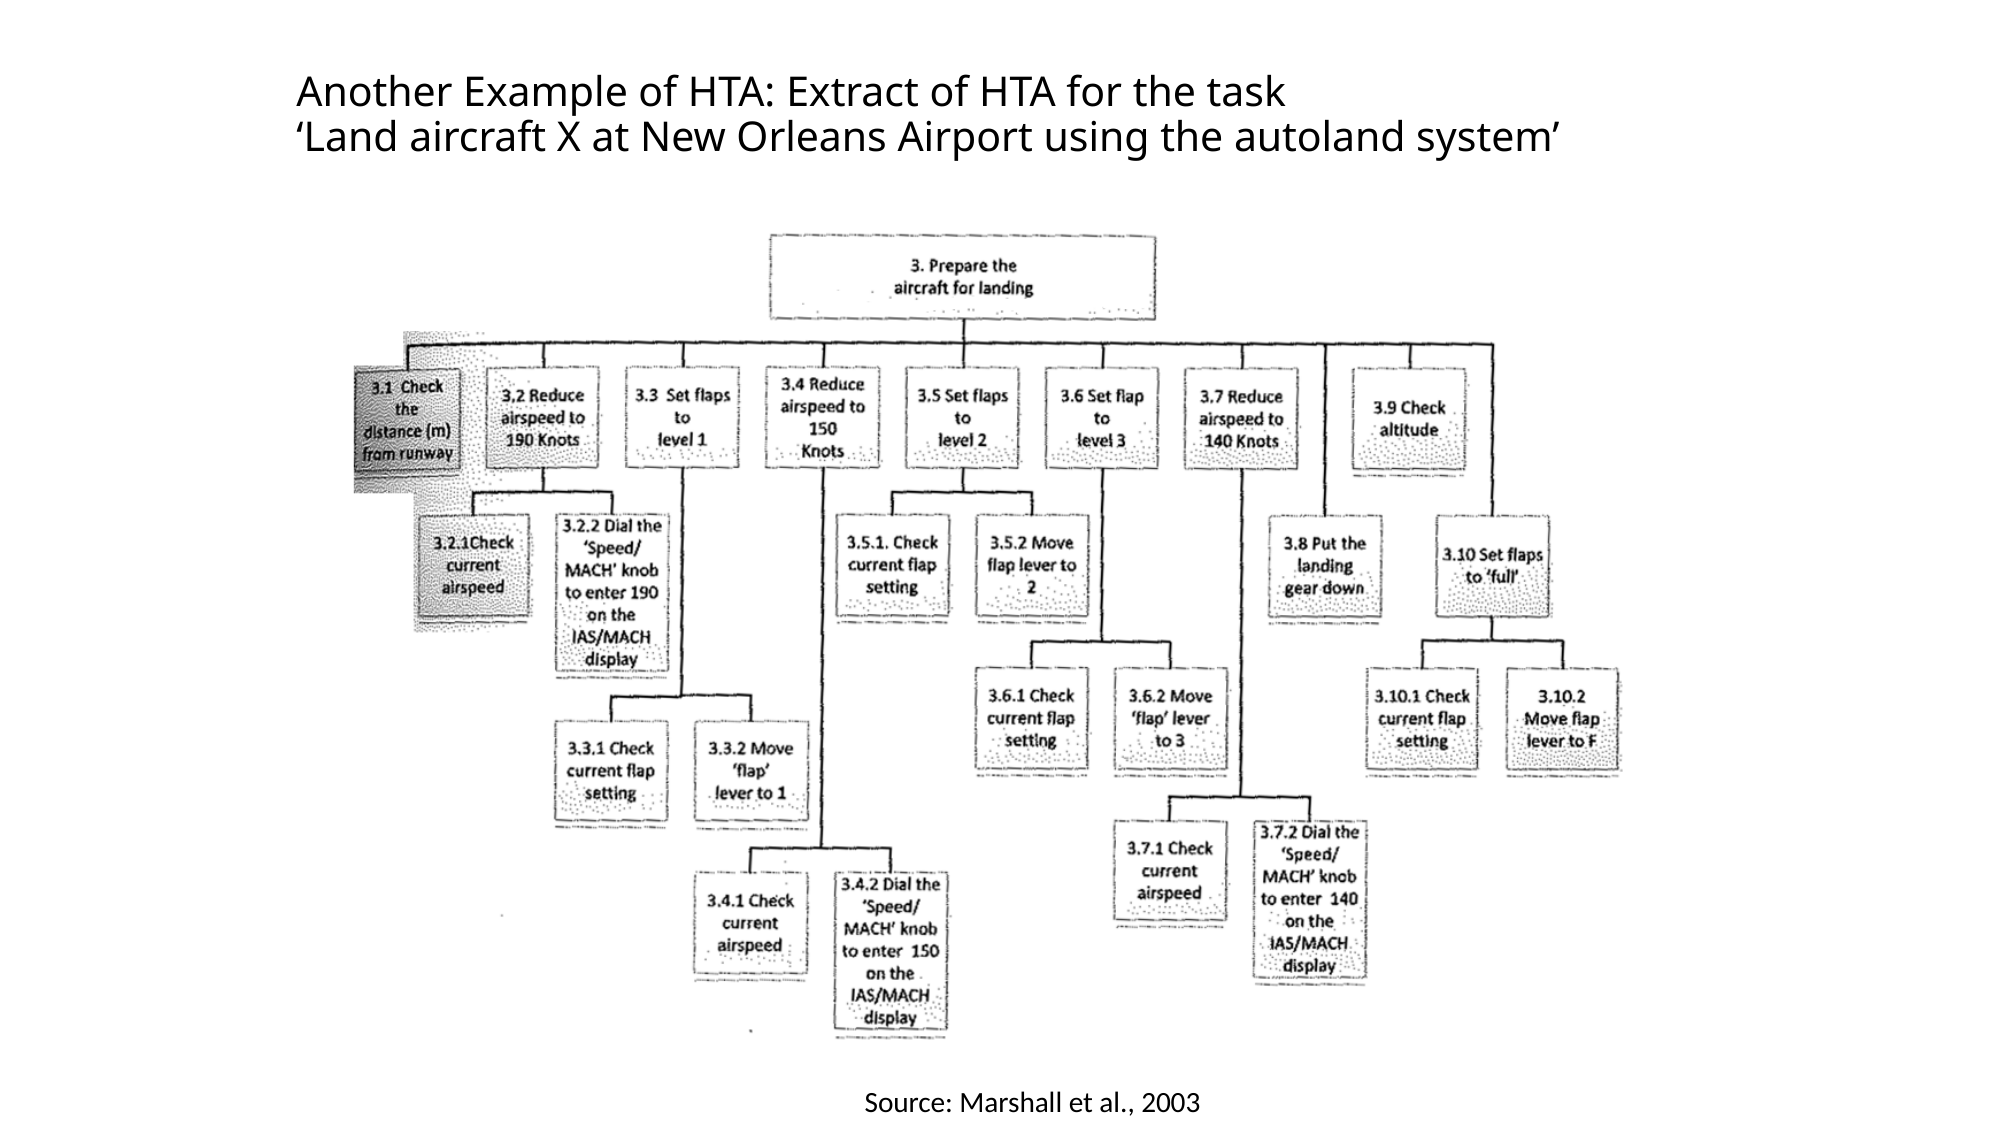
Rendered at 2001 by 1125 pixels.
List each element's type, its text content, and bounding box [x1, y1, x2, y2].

text_box Source: Marshall et al., 2003 [791, 1077, 1274, 1125]
title Another Example of HTA: Extract of HTA for the task ‘Land aircraft X at New Orleans Airport using the autoland system’ [281, 29, 1716, 202]
picture [316, 223, 1647, 1057]
